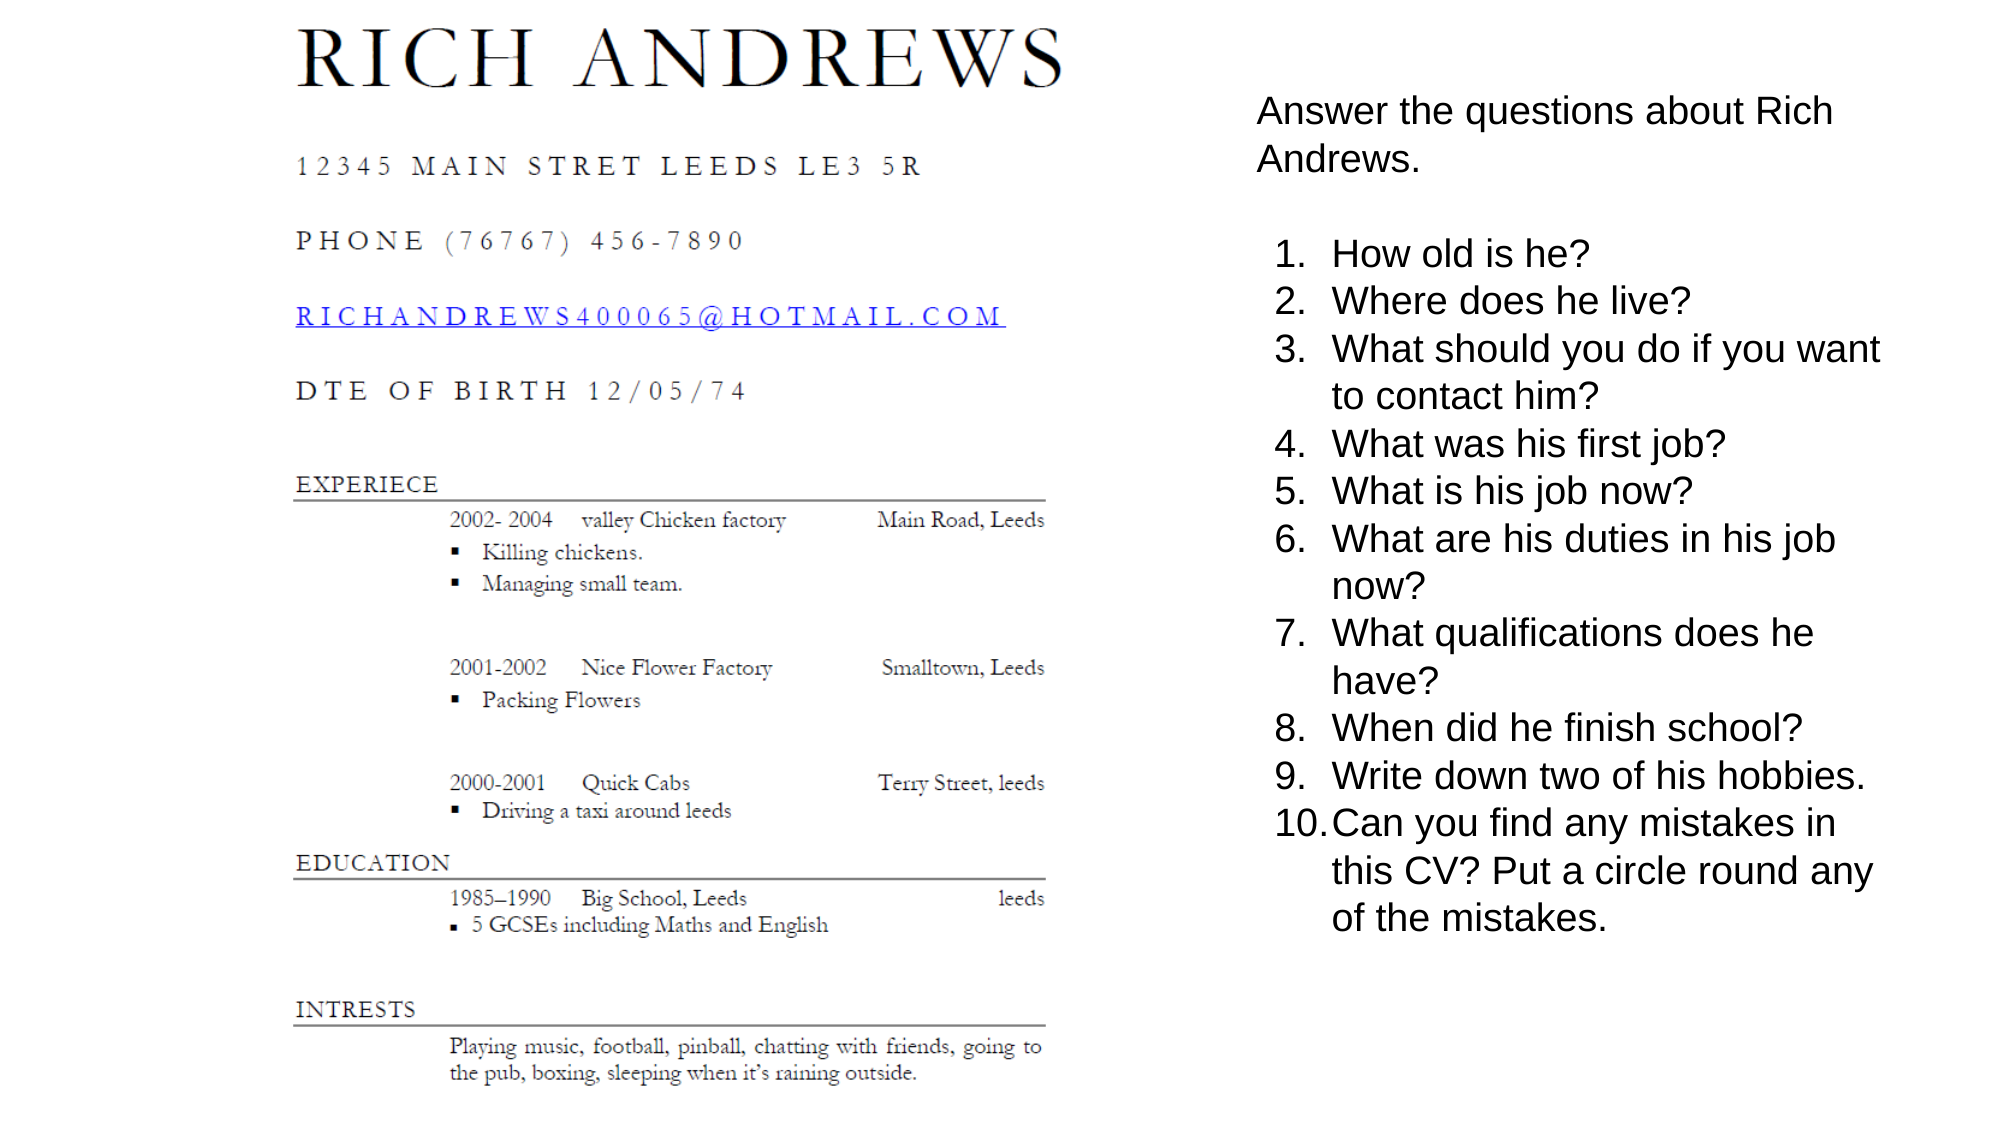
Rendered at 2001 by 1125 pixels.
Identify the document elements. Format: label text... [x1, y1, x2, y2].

text_box Answer the questions about Rich Andrews. How old is he? Where does he live? What should you do if you want to contact him? What was his first job? What is his job now? What are his duties in his job now? What qualifications does he have? When did he finish school? Write down two of his hobbies. Can you find any mistakes in this CV? Put a circle round any of the mistakes. [1241, 70, 1905, 955]
picture [256, 8, 1088, 1117]
